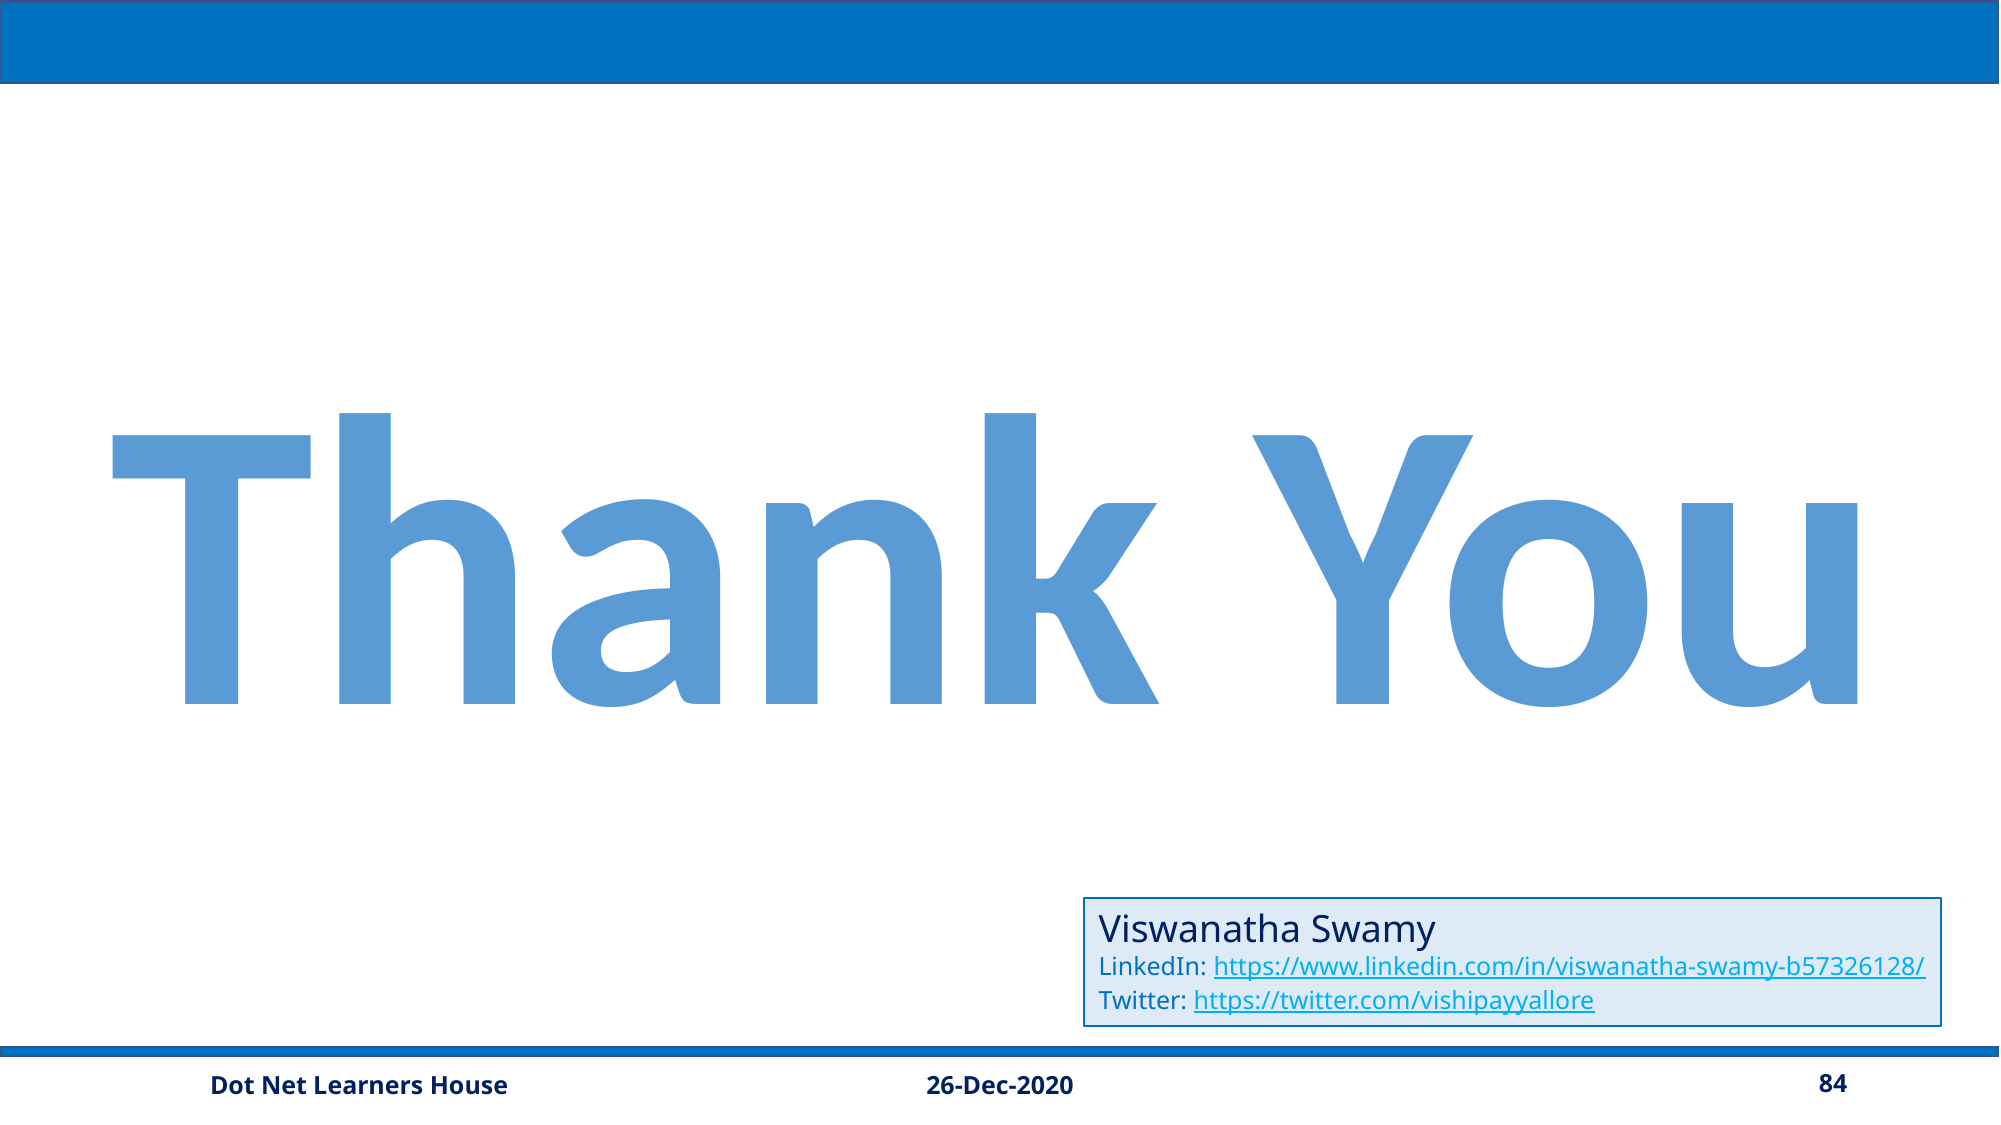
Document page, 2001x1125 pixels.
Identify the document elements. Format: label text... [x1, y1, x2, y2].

text_box Dot Net Learners House [21, 1054, 697, 1115]
text_box Viswanatha Swamy LinkedIn: https://www.linkedin.com/in/viswanatha-swamy-b57326128/ Twitter: https://twitter.com/vishipayyallore [1083, 898, 1941, 1026]
footer 26-Dec-2020 [697, 1054, 1338, 1115]
text_box Thank You [94, 282, 1900, 796]
text_box [0, 0, 1999, 84]
slide_number 84 [1412, 1054, 1863, 1115]
text_box [0, 1046, 1999, 1057]
